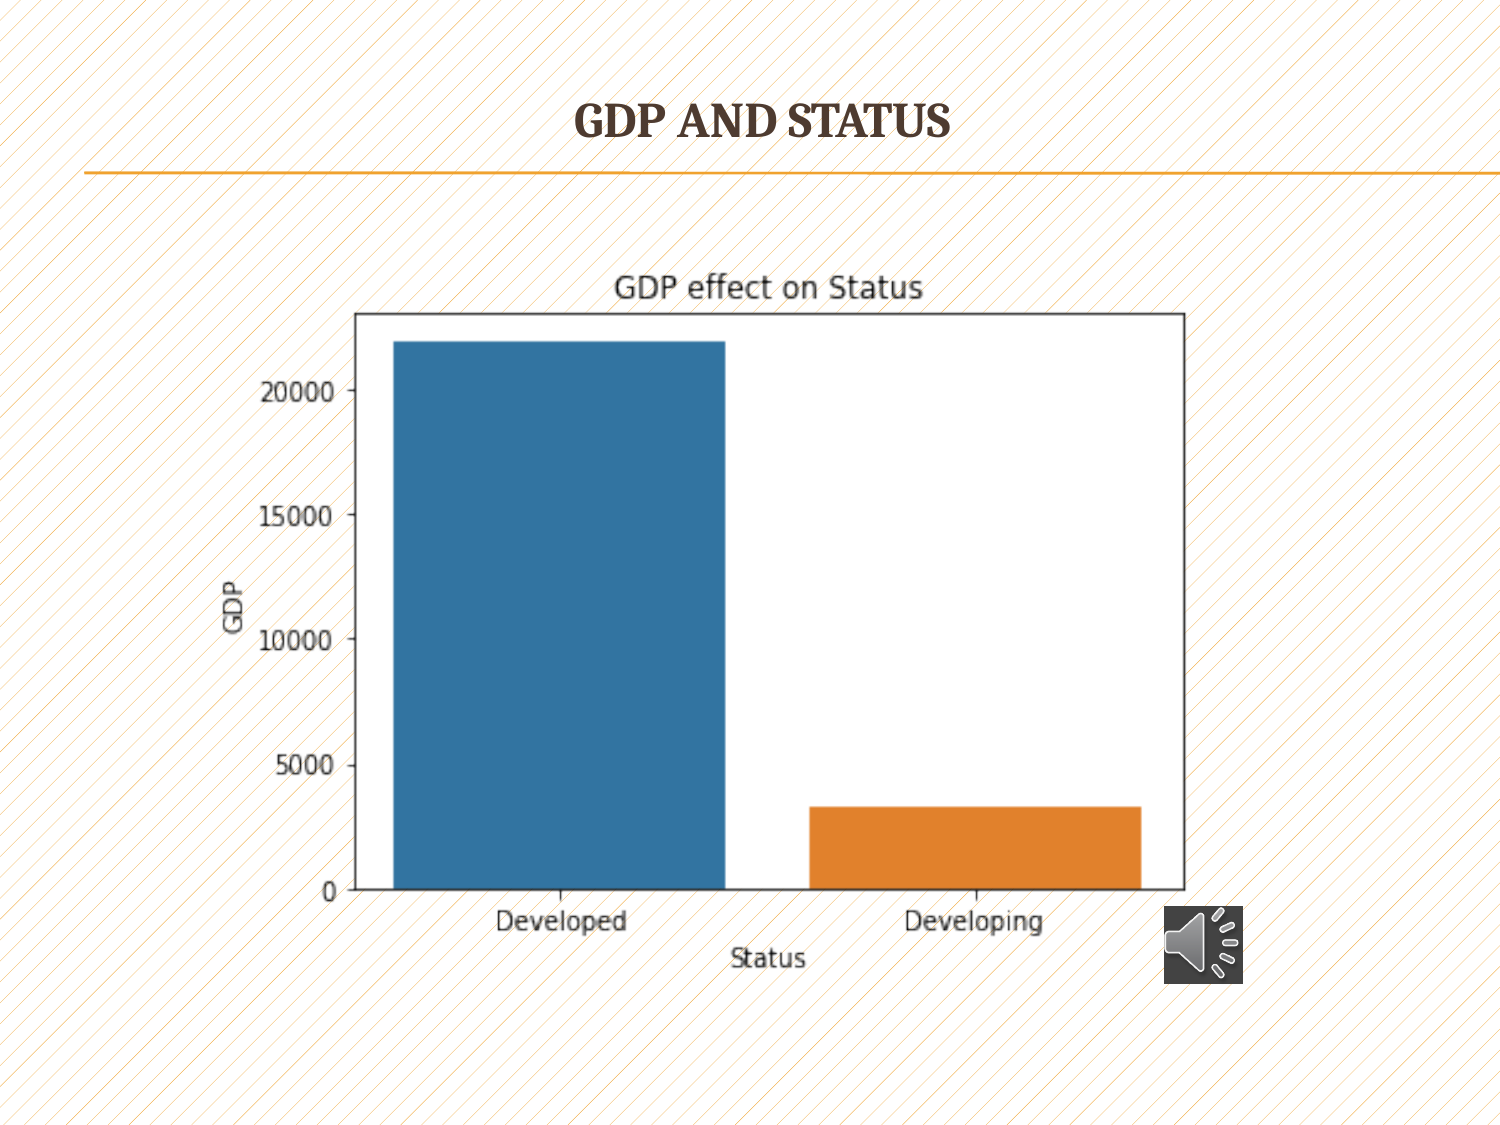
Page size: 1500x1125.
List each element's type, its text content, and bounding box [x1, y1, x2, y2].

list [206, 255, 1200, 990]
picture [1163, 904, 1244, 986]
title gdp and status [50, 75, 1475, 161]
